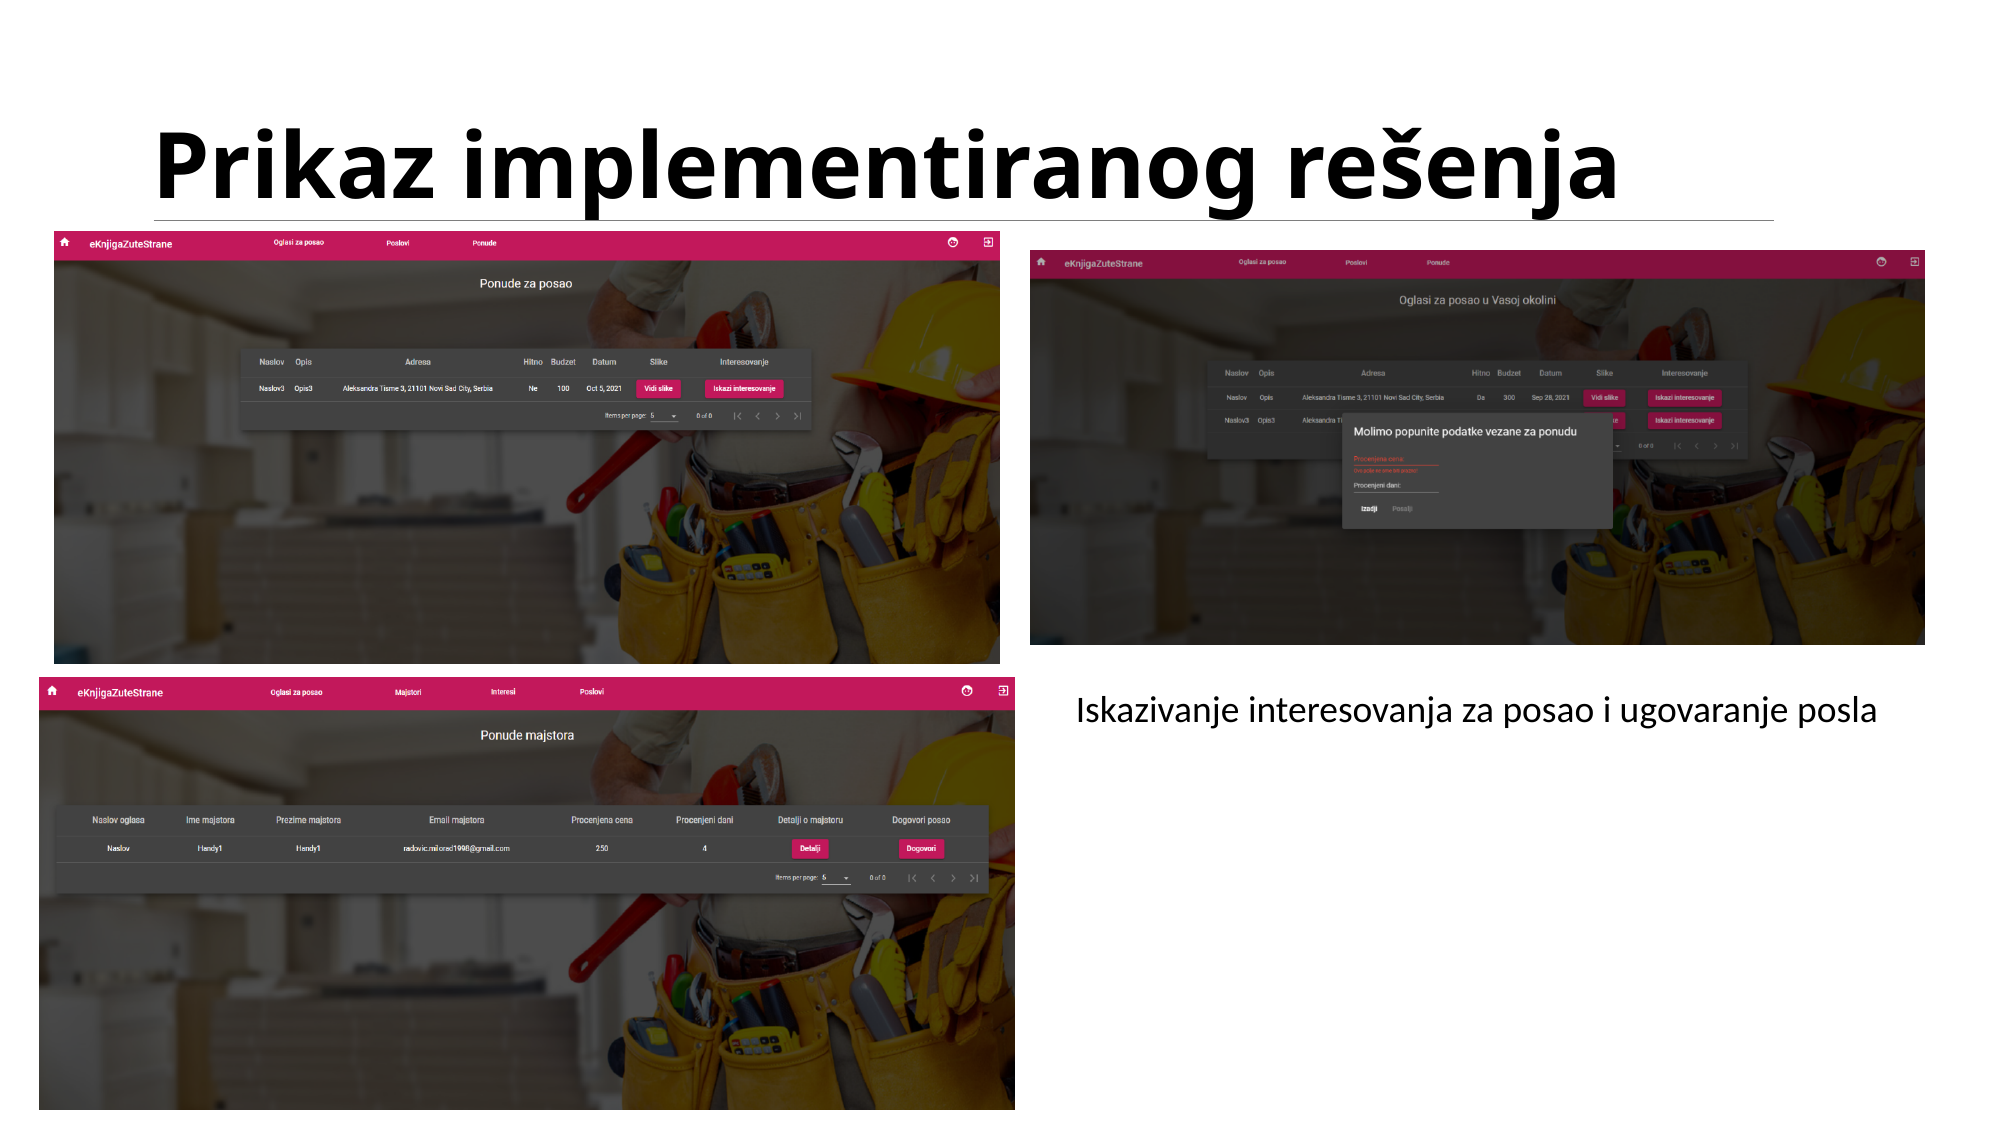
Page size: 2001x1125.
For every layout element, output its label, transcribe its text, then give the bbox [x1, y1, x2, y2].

picture [1030, 250, 1925, 645]
title Prikaz implementiranog rešenja [137, 59, 1863, 278]
picture [54, 231, 1001, 664]
picture [39, 677, 1015, 1110]
text_box Iskazivanje interesovanja za posao i ugovaranje posla [1061, 677, 1894, 738]
